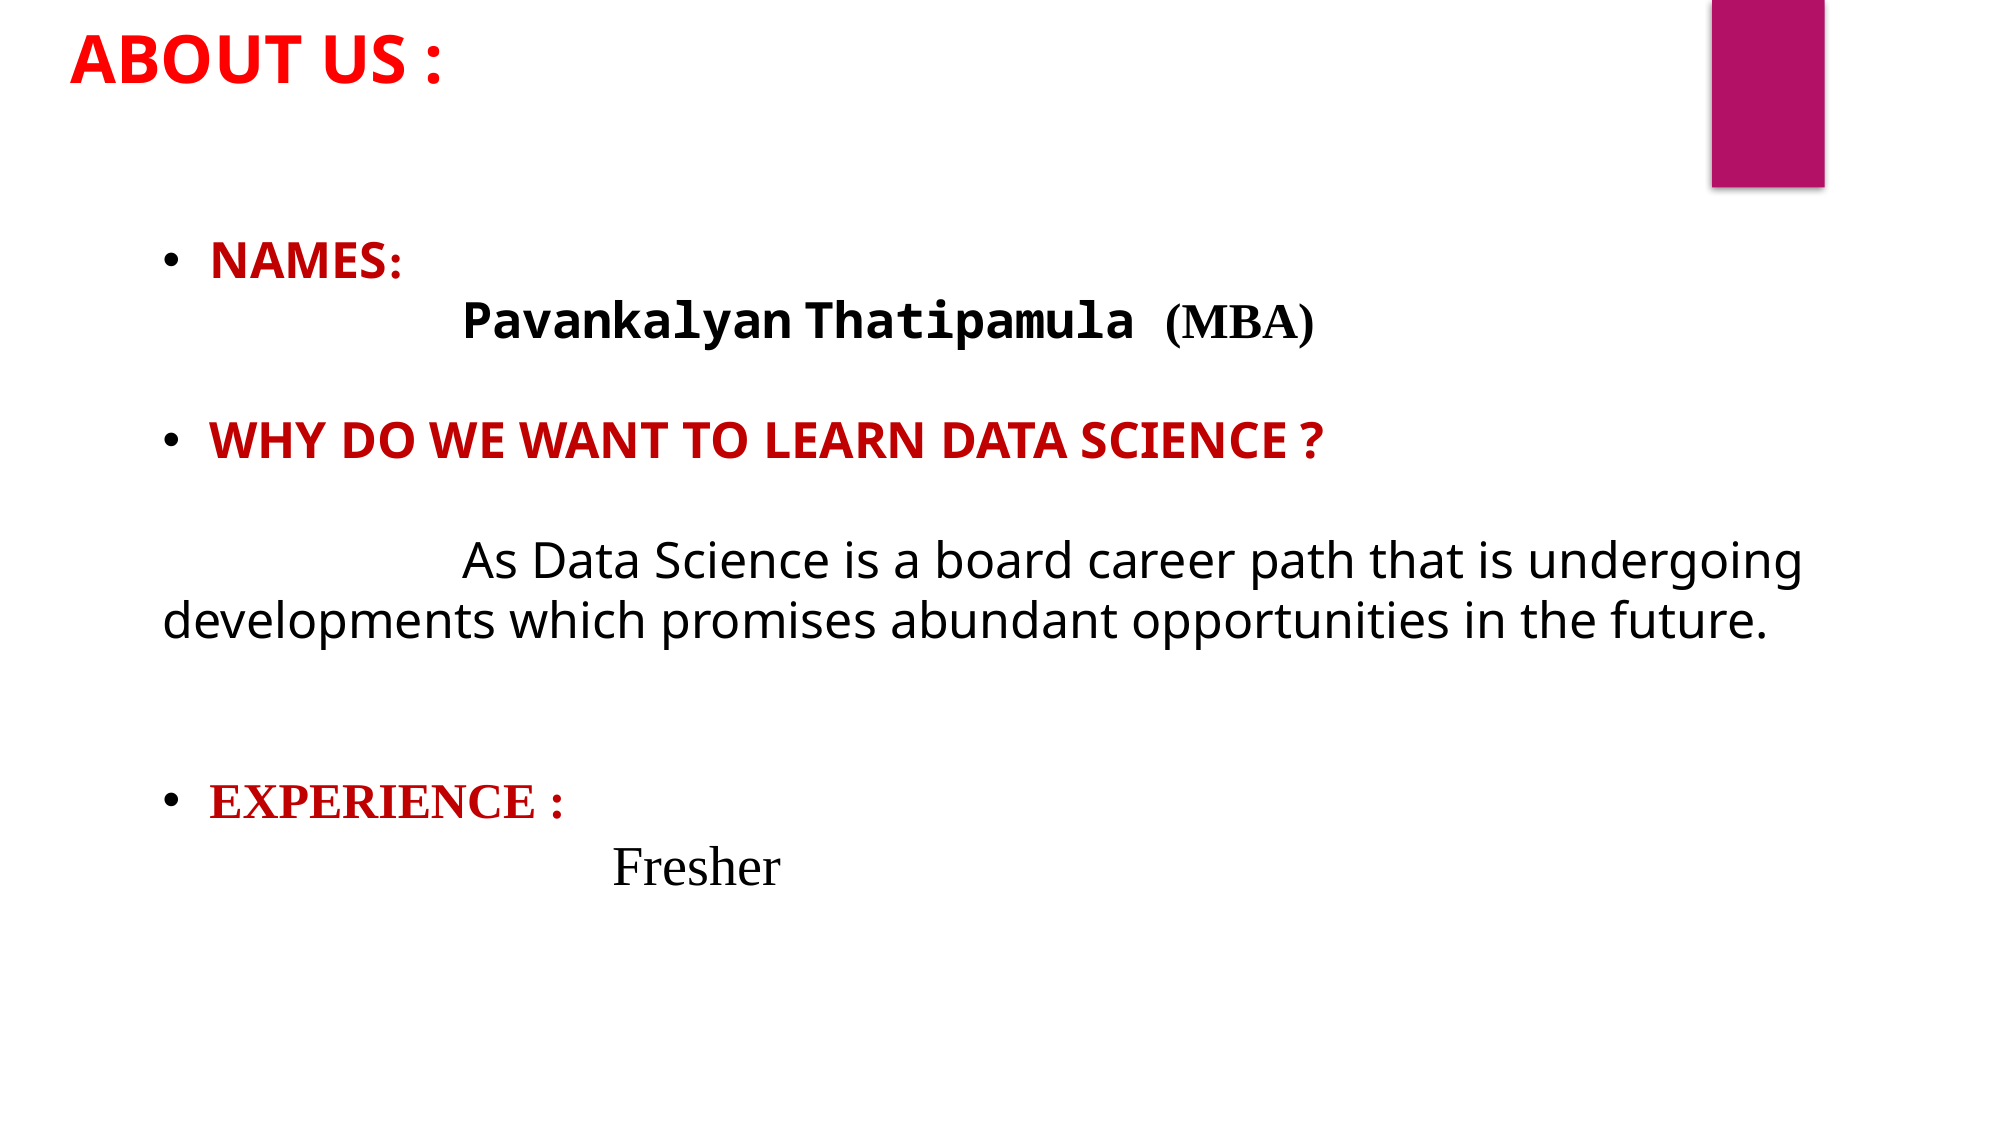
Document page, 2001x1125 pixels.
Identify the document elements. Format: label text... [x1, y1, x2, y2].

text_box ABOUT US : [55, 24, 1056, 104]
text_box NAMES: Pavankalyan Thatipamula (MBA) WHY DO WE WANT TO LEARN DATA SCIENCE ? As Data Science is a board career path that is undergoing developments which promises abundant opportunities in the future. EXPERIENCE : Fresher [147, 221, 1918, 904]
